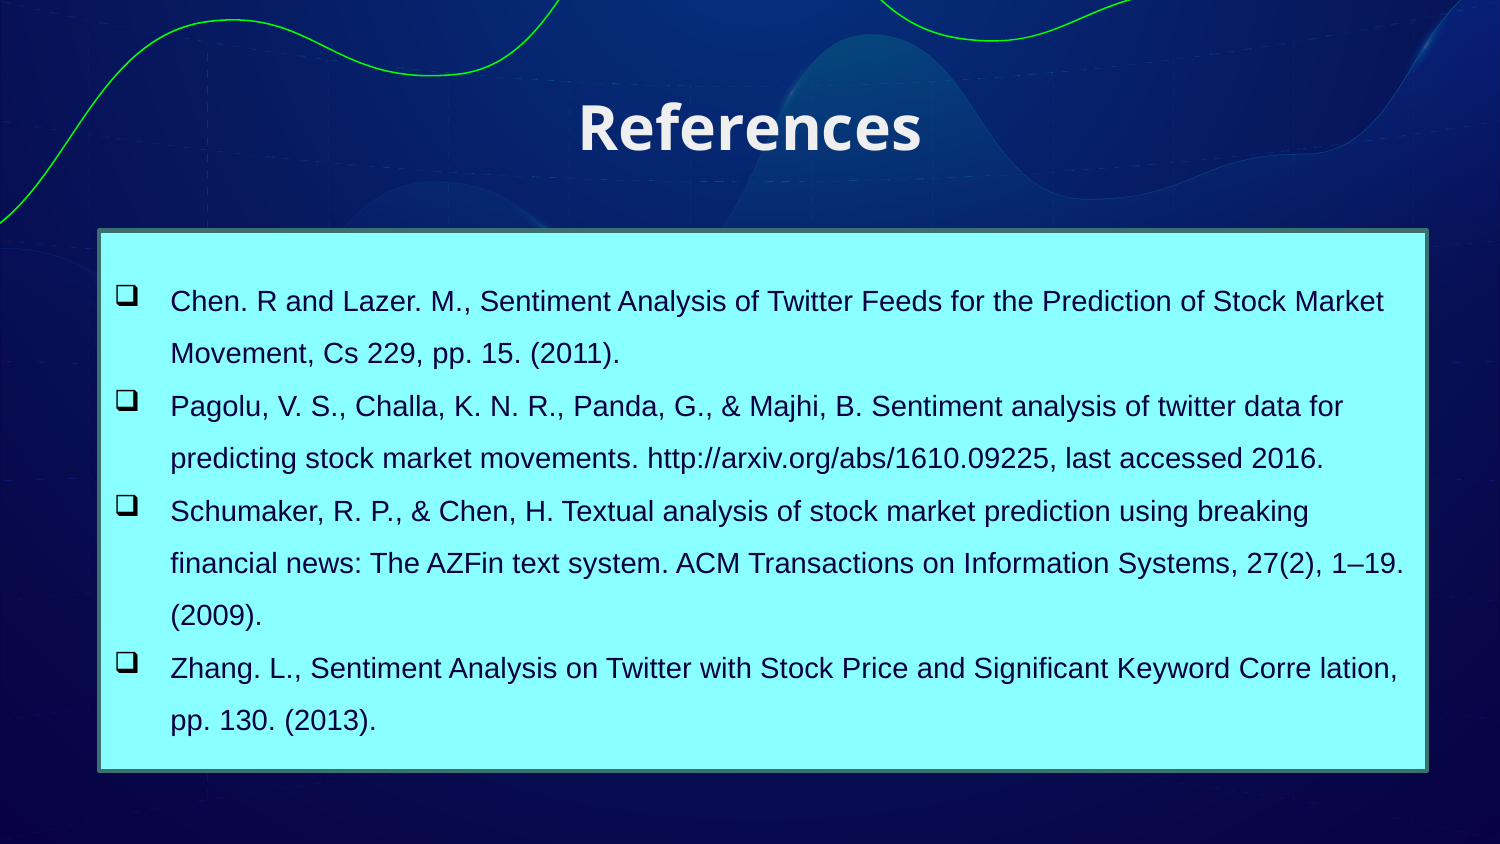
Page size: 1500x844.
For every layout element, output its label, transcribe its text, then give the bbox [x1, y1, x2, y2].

text_box Chen. R and Lazer. M., Sentiment Analysis of Twitter Feeds for the Prediction of Stock Market Movement, Cs 229, pp. 15. (2011). Pagolu, V. S., Challa, K. N. R., Panda, G., & Majhi, B. Sentiment analysis of twitter data for predicting stock market movements. http://arxiv.org/abs/1610.09225, last accessed 2016. Schumaker, R. P., & Chen, H. Textual analysis of stock market prediction using breaking financial news: The AZFin text system. ACM Transactions on Information Systems, 27(2), 1–19. (2009). Zhang. L., Sentiment Analysis on Twitter with Stock Price and Significant Keyword Corre lation, pp. 130. (2013). [97, 228, 1429, 773]
title References [118, 72, 1382, 167]
